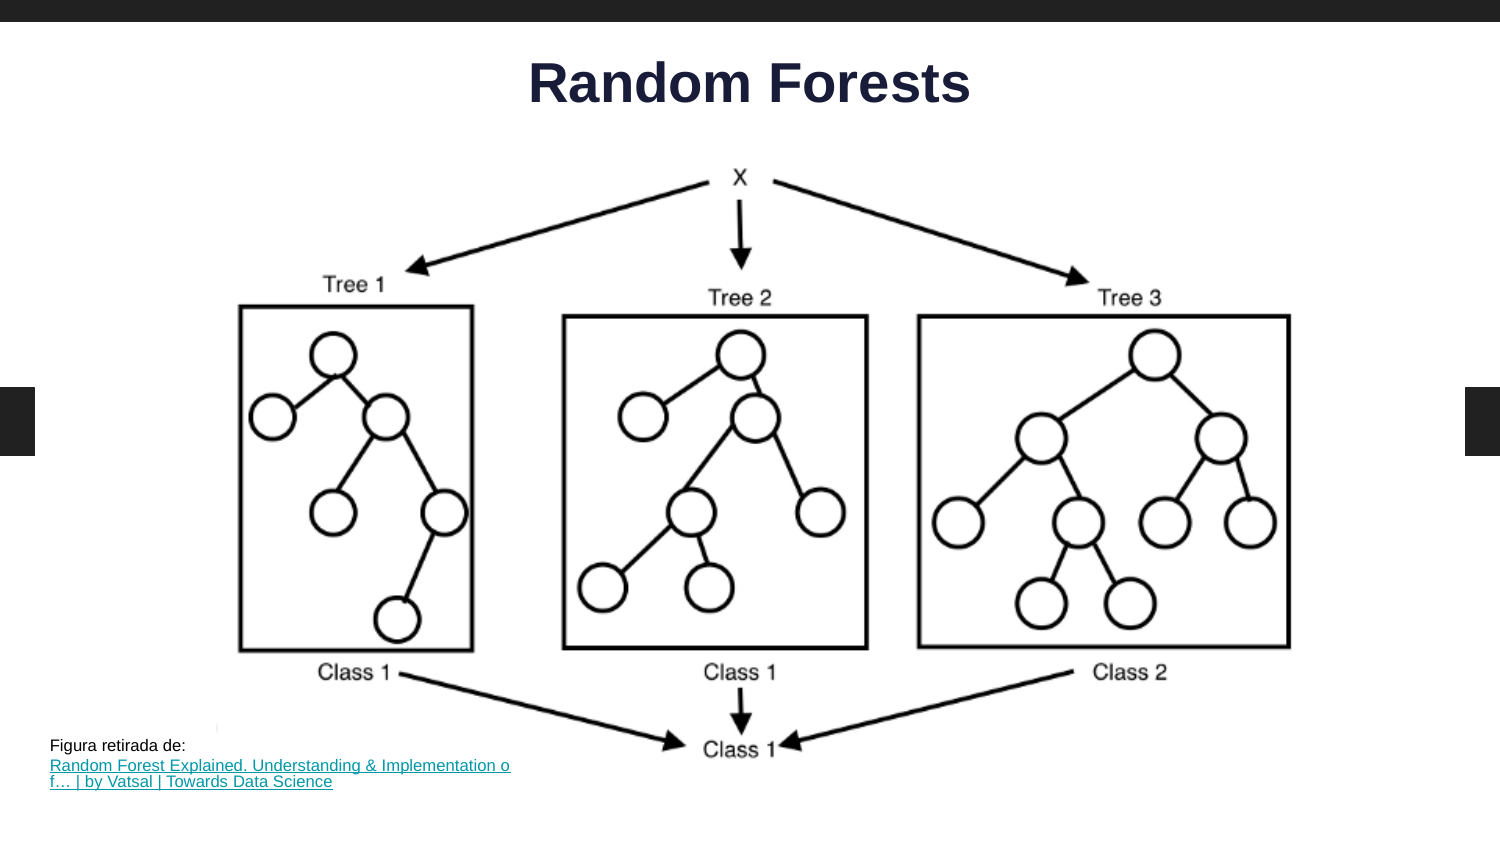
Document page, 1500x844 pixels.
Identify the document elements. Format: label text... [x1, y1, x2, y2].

text_box Random Forests [51, 39, 1449, 121]
picture [215, 139, 1311, 782]
text_box [0, 0, 1500, 22]
text_box [0, 388, 35, 456]
text_box Figura retirada de: Random Forest Explained. Understanding & Implementation of… | by Vatsal | Towards Data Science [34, 719, 216, 790]
text_box [1465, 388, 1500, 456]
